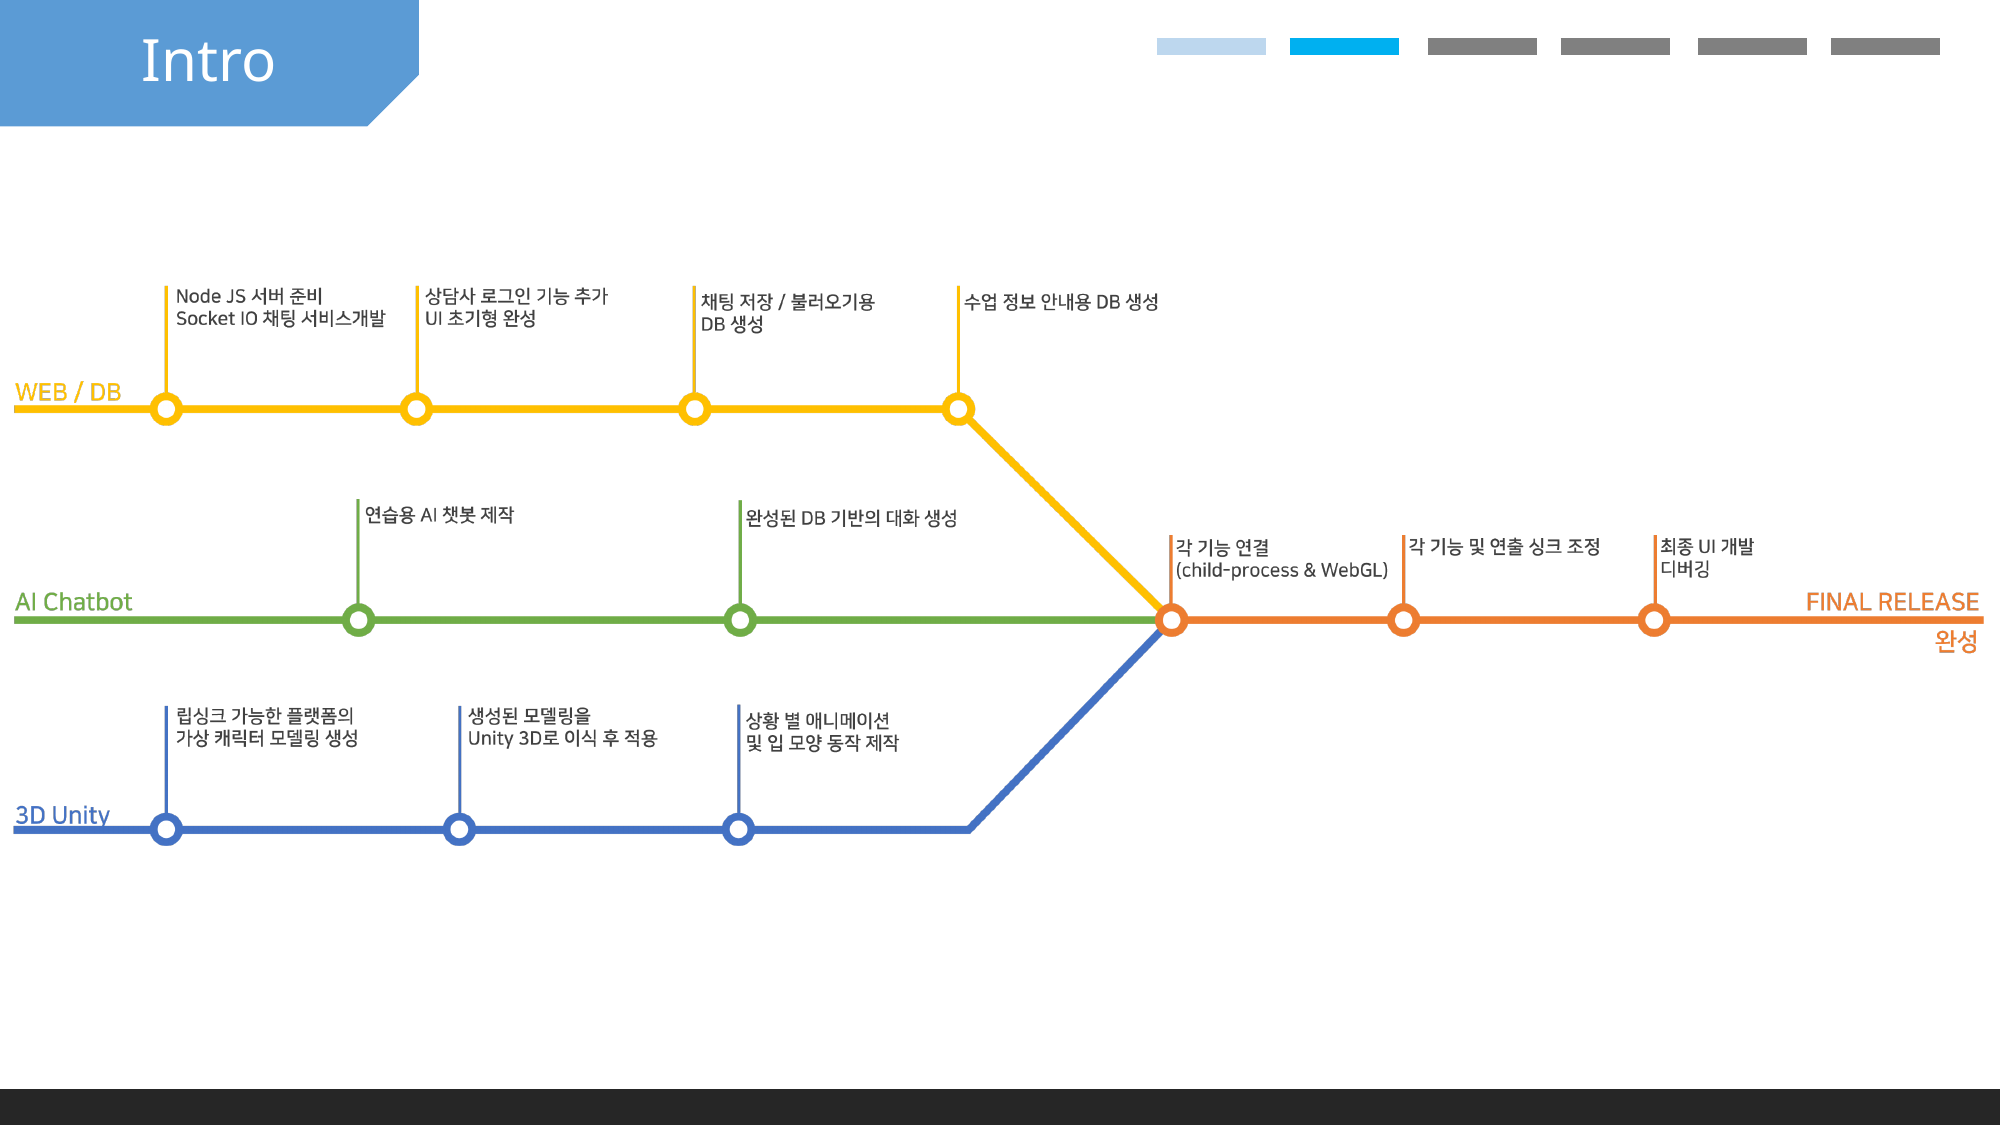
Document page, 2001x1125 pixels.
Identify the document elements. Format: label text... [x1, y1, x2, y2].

picture [0, 279, 2000, 846]
text_box [0, 0, 420, 128]
text_box [0, 1088, 2000, 1125]
text_box Intro [23, 15, 396, 100]
